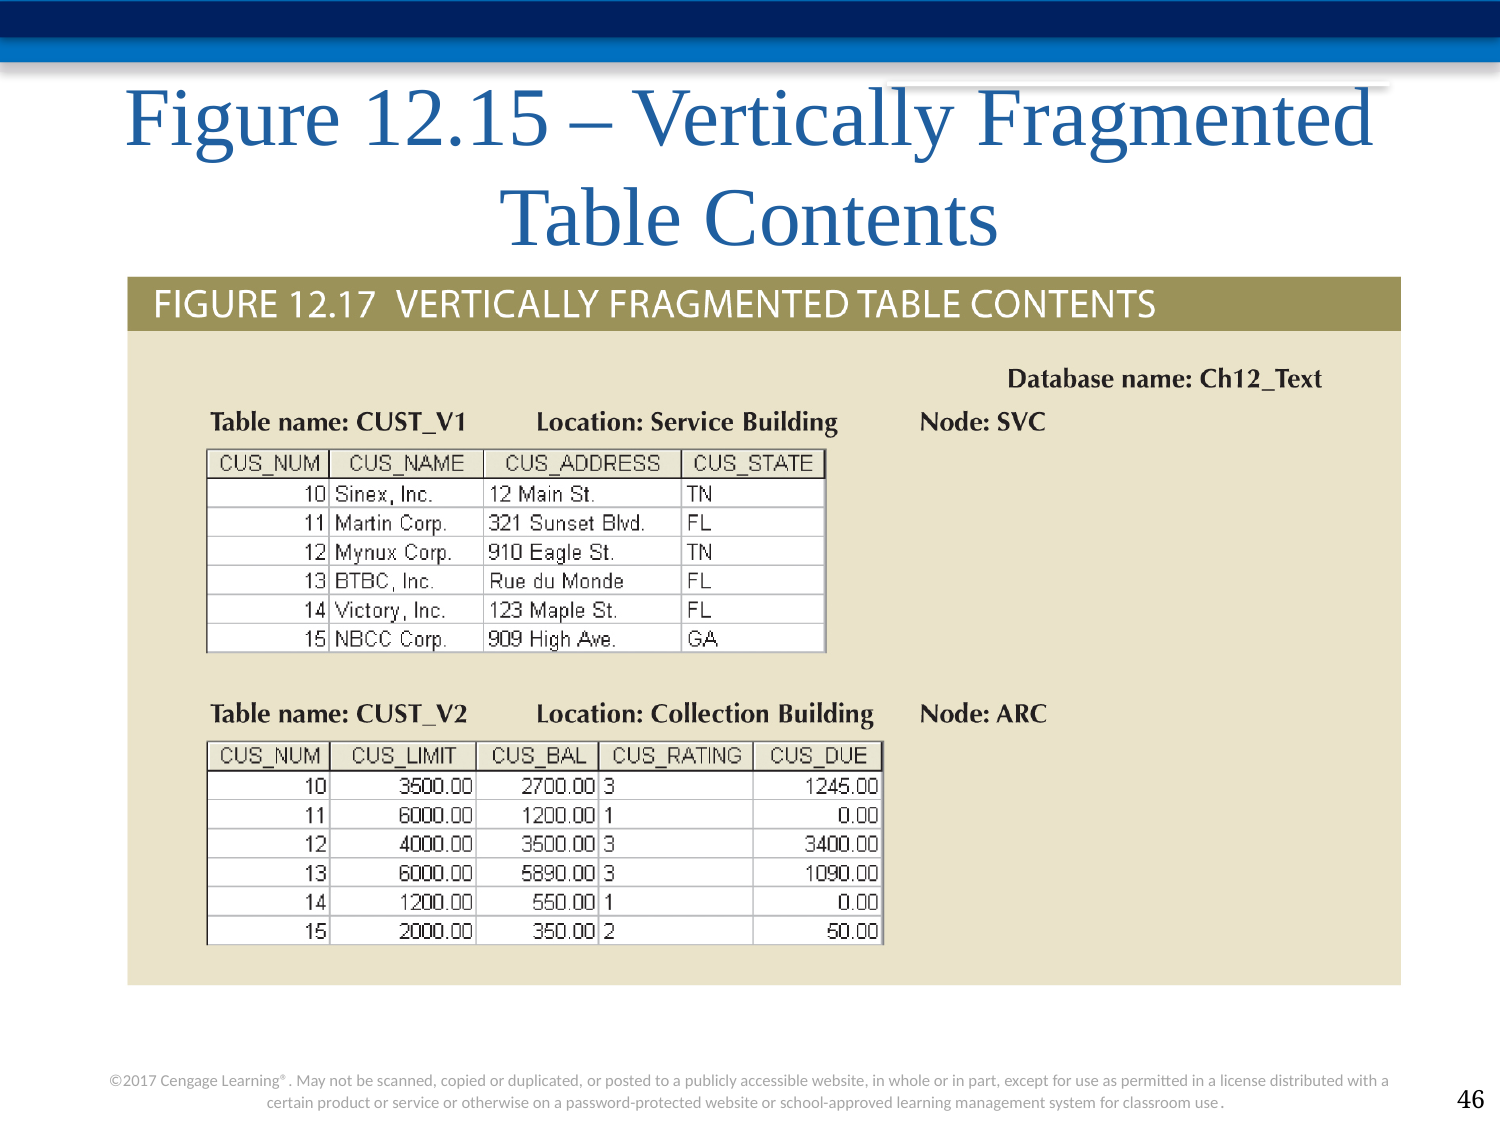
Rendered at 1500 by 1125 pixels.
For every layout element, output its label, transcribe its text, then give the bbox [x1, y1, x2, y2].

slide_number 46 [1425, 1074, 1500, 1125]
picture [124, 274, 1403, 988]
title Figure 12.15 – Vertically Fragmented Table Contents [75, 75, 1425, 250]
